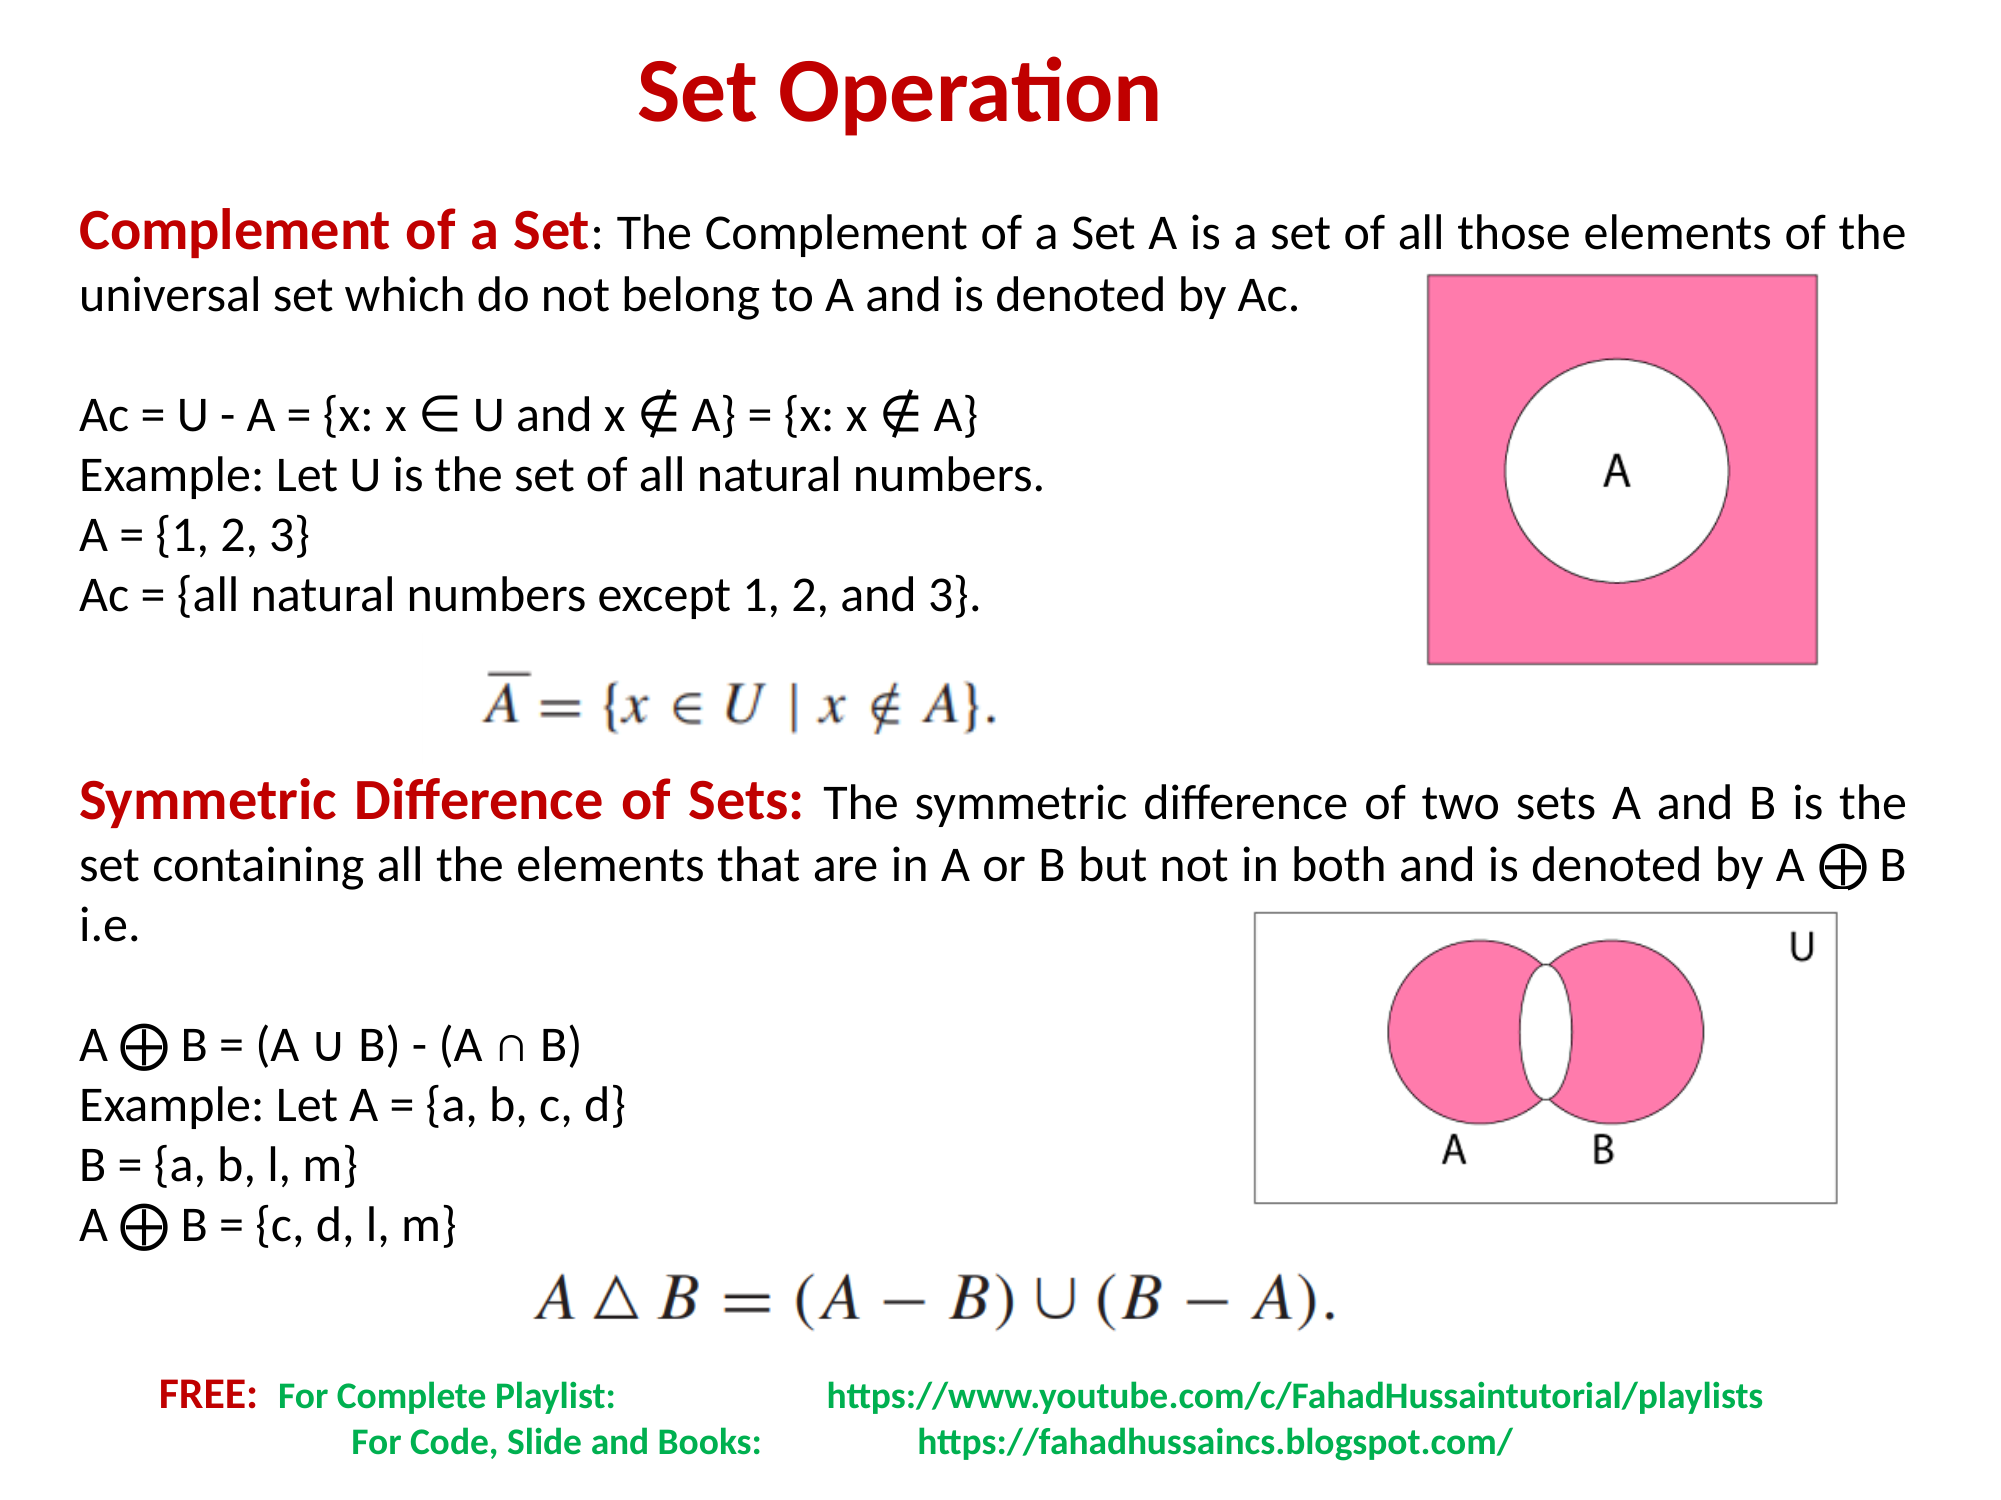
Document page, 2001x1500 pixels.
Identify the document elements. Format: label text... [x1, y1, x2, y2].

picture [421, 633, 1073, 764]
text_box Complement of a Set: The Complement of a Set A is a set of all those elements of the universal set which do not belong to A and is denoted by Ac. Ac = U - A = {x: x ∈ U and x ∉ A} = {x: x ∉ A} Example: Let U is the set of all natural numbers. A = {1, 2, 3} Ac = {all natural numbers except 1, 2, and 3}. Symmetric Difference of Sets: The symmetric difference of two sets A and B is the set containing all the elements that are in A or B but not in both and is denoted by A ⨁ B i.e. A ⨁ B = (A ∪ B) - (A ∩ B) Example: Let A = {a, b, c, d} B = {a, b, l, m} A ⨁ B = {c, d, l, m} [64, 184, 1923, 1259]
text_box Set Operation [622, 21, 1179, 147]
picture [1251, 889, 1848, 1211]
picture [474, 1212, 1385, 1349]
picture [1421, 265, 1848, 692]
text_box FREE: For Complete Playlist: https://www.youtube.com/c/FahadHussaintutorial/playlists For Code, Slide and Books: https://fahadhussaincs.blogspot.com/ [144, 1356, 1950, 1470]
